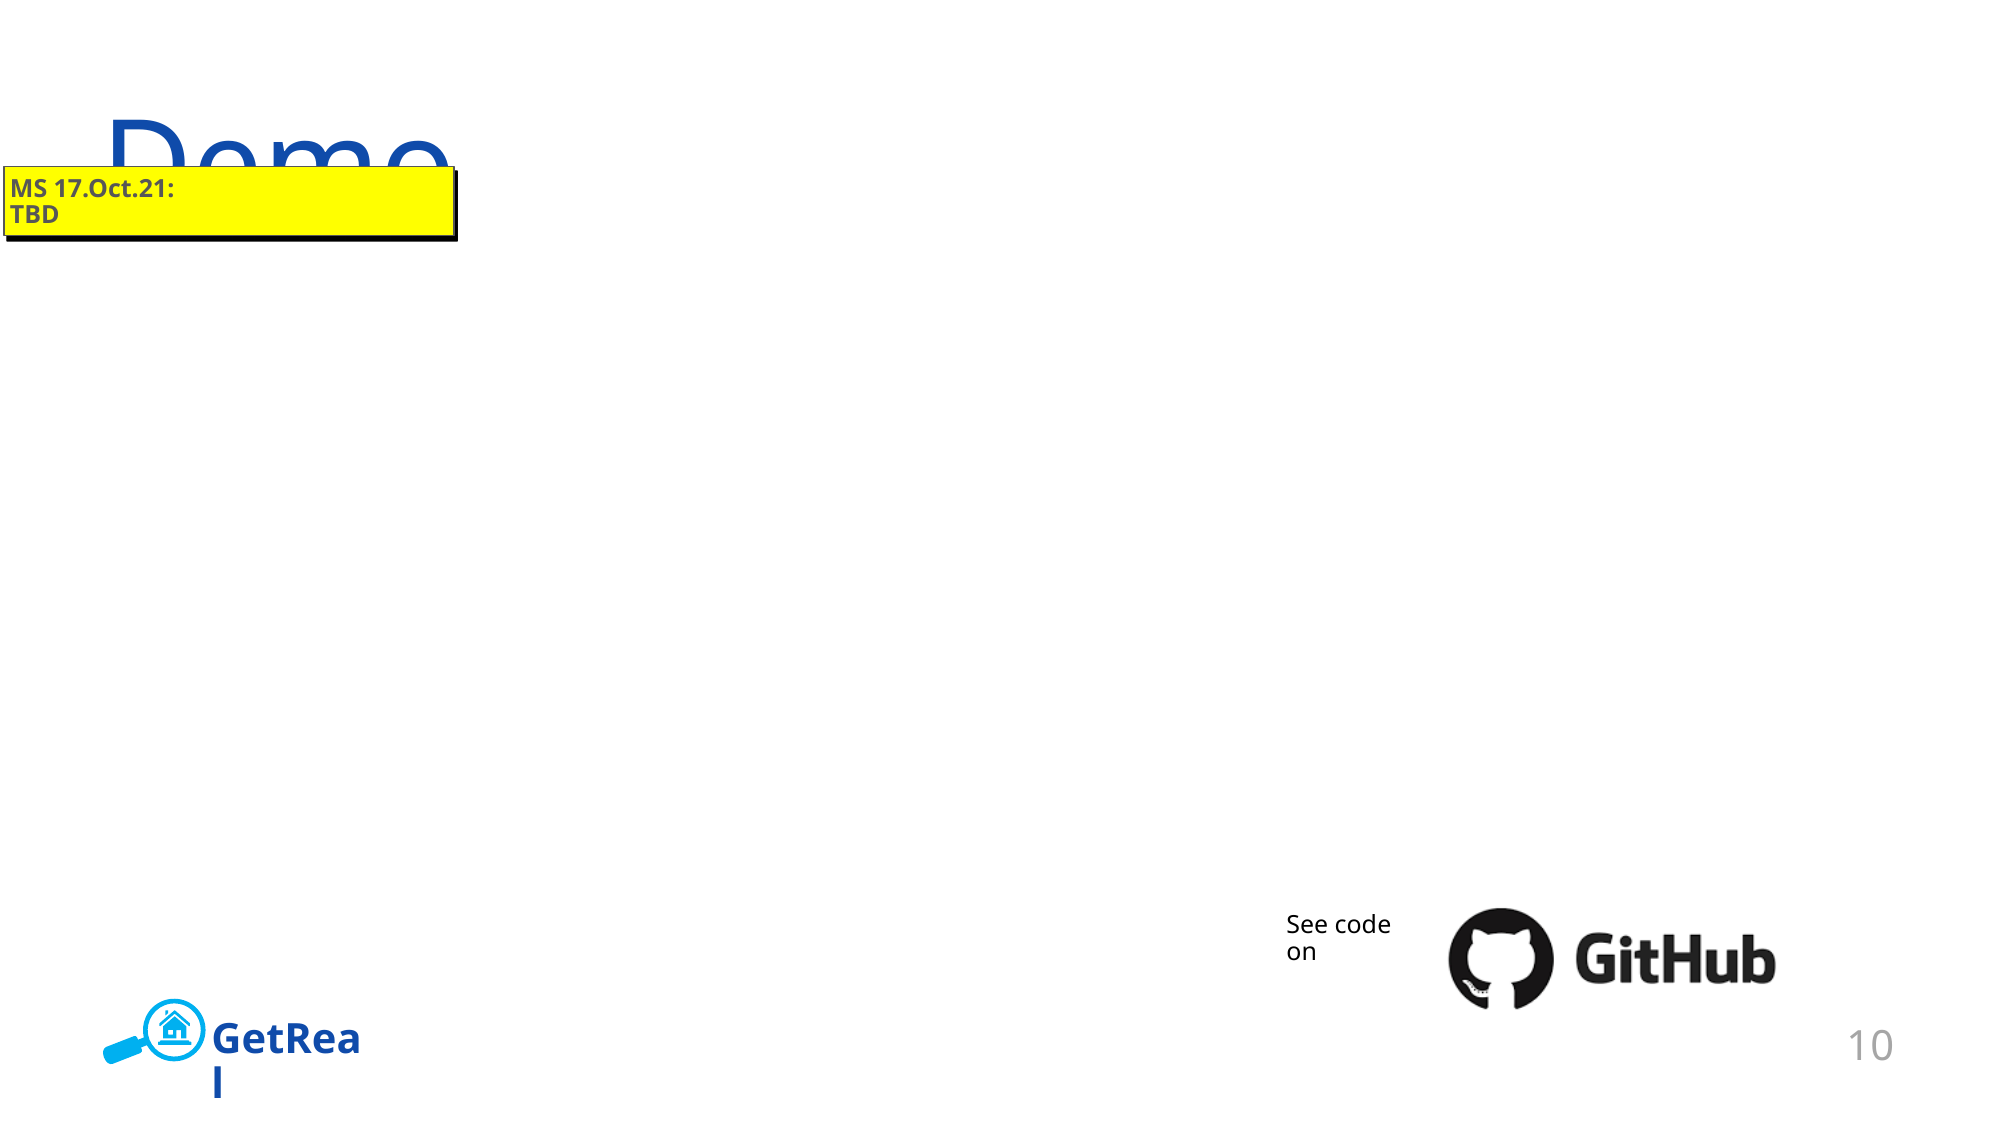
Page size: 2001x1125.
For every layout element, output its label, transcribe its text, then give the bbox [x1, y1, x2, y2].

picture [1413, 850, 1812, 1074]
title Demo [101, 96, 1893, 237]
text_box See code on [1271, 904, 1413, 1005]
text_box MS 17.Oct.21: TBD [4, 166, 455, 236]
